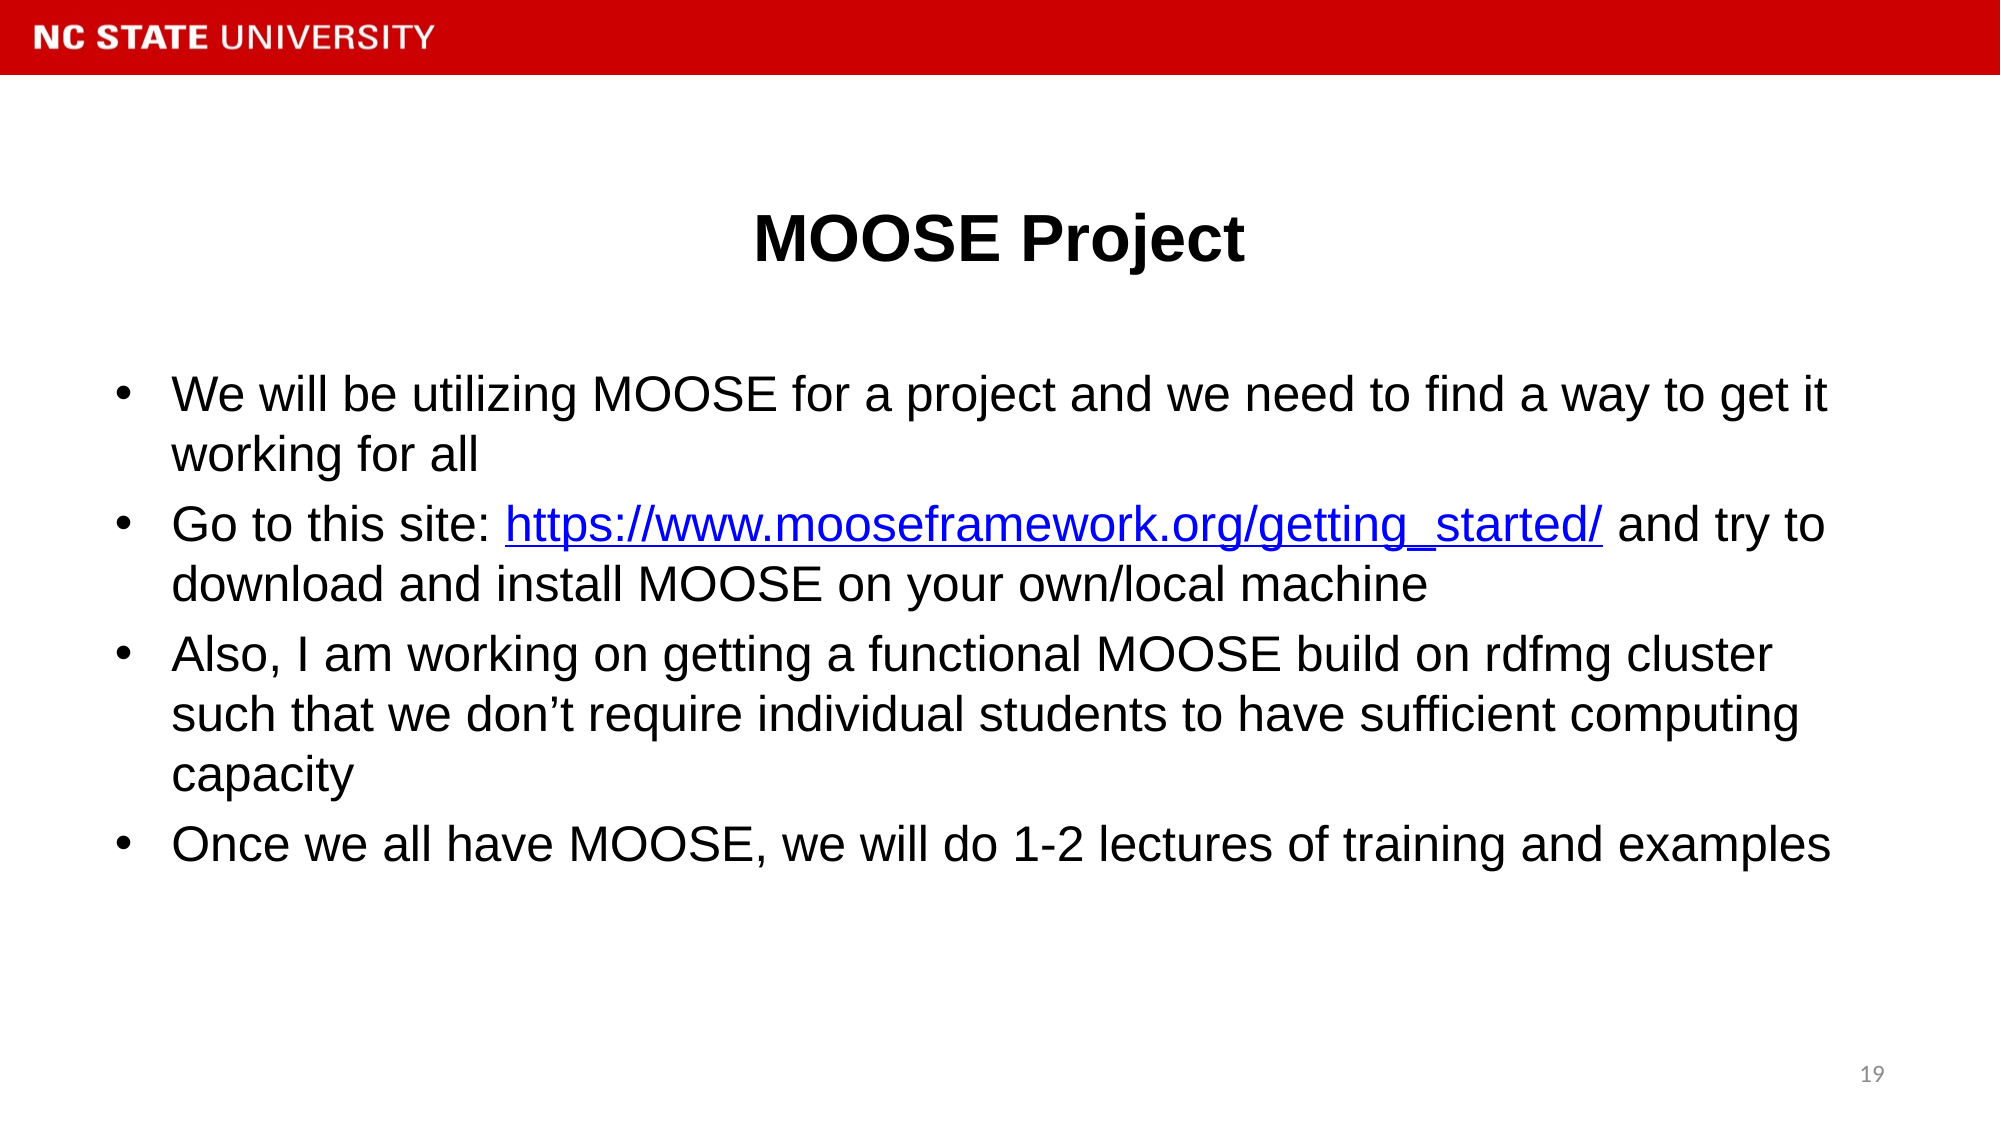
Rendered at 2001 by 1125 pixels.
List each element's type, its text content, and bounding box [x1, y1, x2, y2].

slide_number 19 [1433, 1042, 1900, 1103]
title MOOSE Project [99, 147, 1900, 323]
list We will be utilizing MOOSE for a project and we need to find a way to get it working for all Go to this site: https://www.mooseframework.org/getting_started/ and try to download and install MOOSE on your own/local machine Also, I am working on getting a functional MOOSE build on rdfmg cluster such that we don’t require individual students to have sufficient computing capacity Once we all have MOOSE, we will do 1-2 lectures of training and examples [99, 354, 1900, 1005]
picture [0, 0, 2000, 75]
